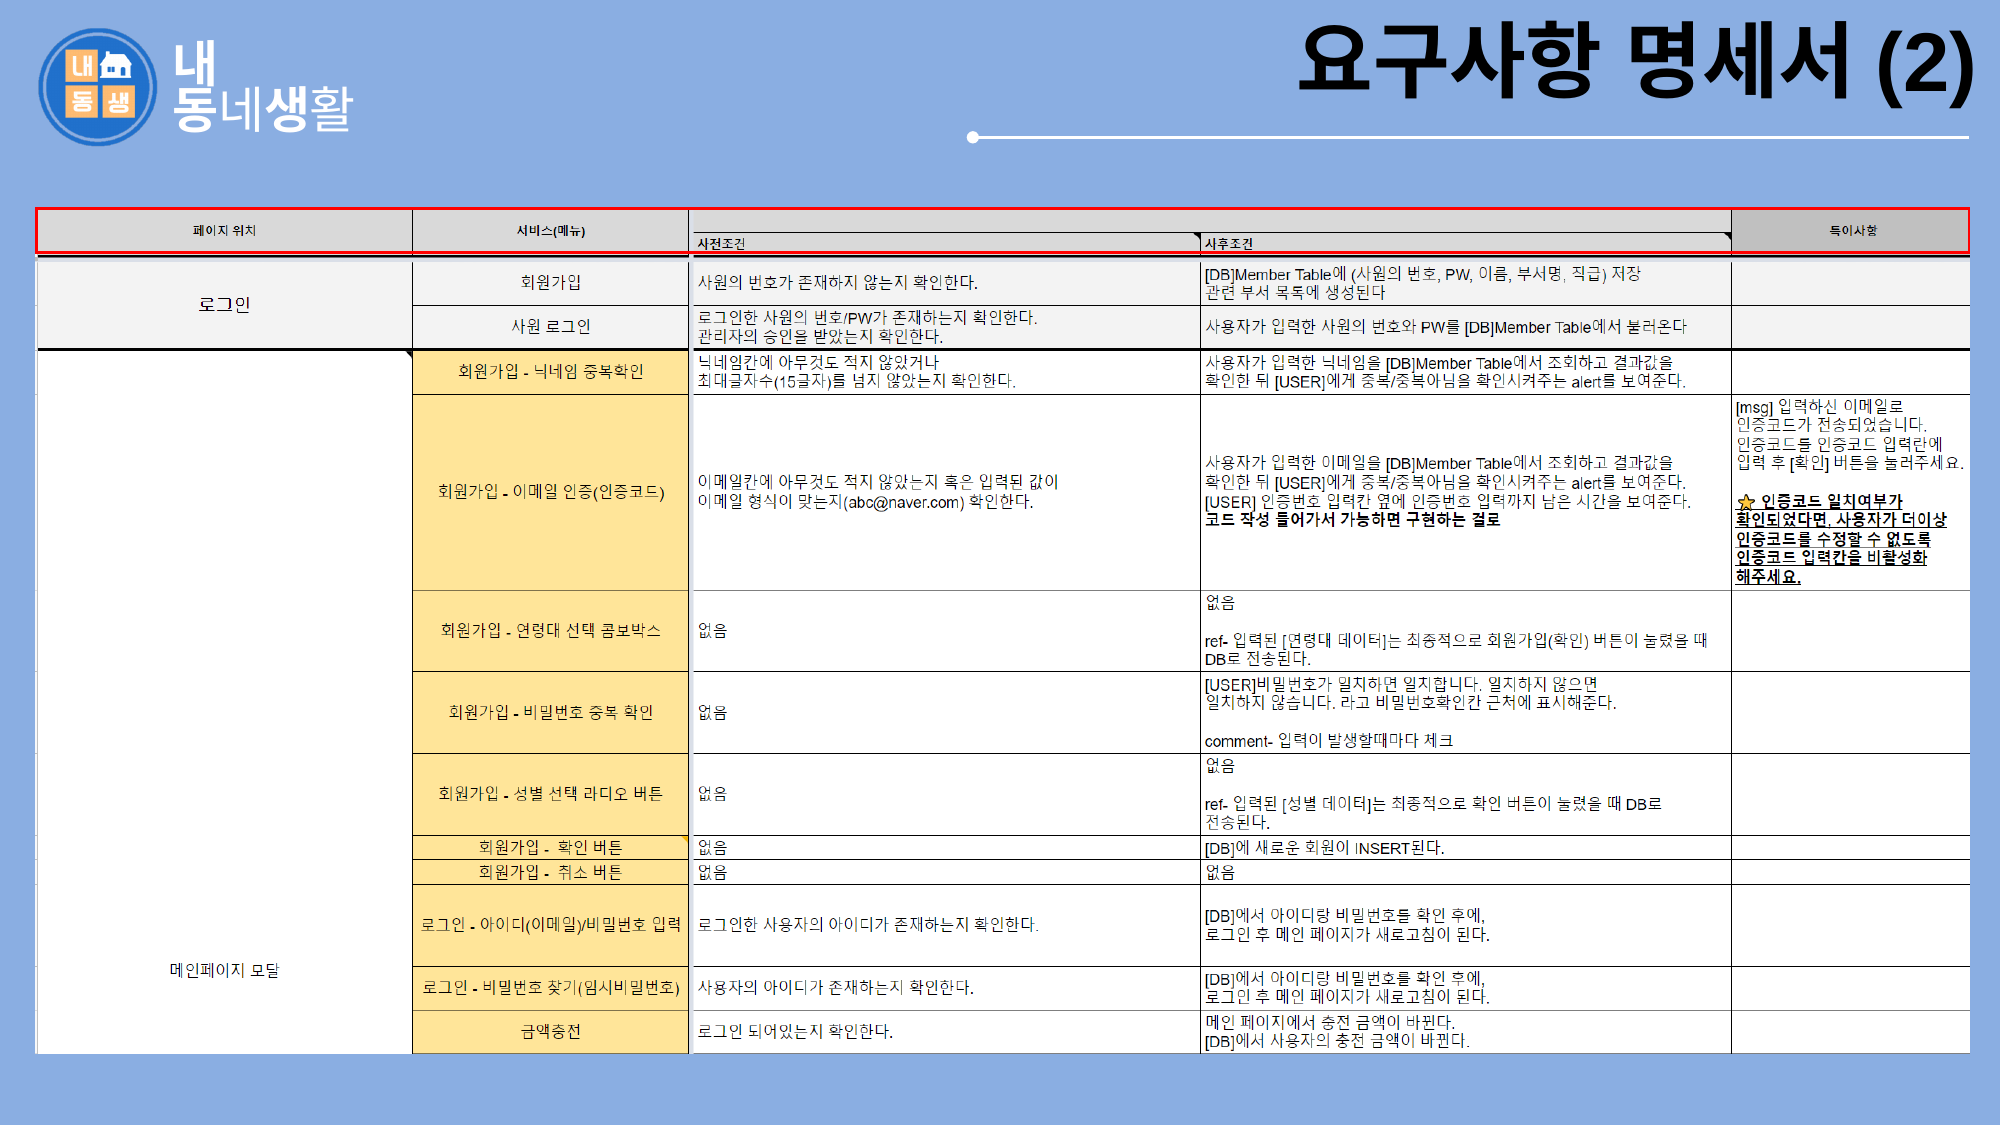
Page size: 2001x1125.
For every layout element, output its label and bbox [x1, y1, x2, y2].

text_box [972, 0, 2000, 138]
text_box [20, 10, 491, 164]
picture [35, 207, 1970, 1054]
